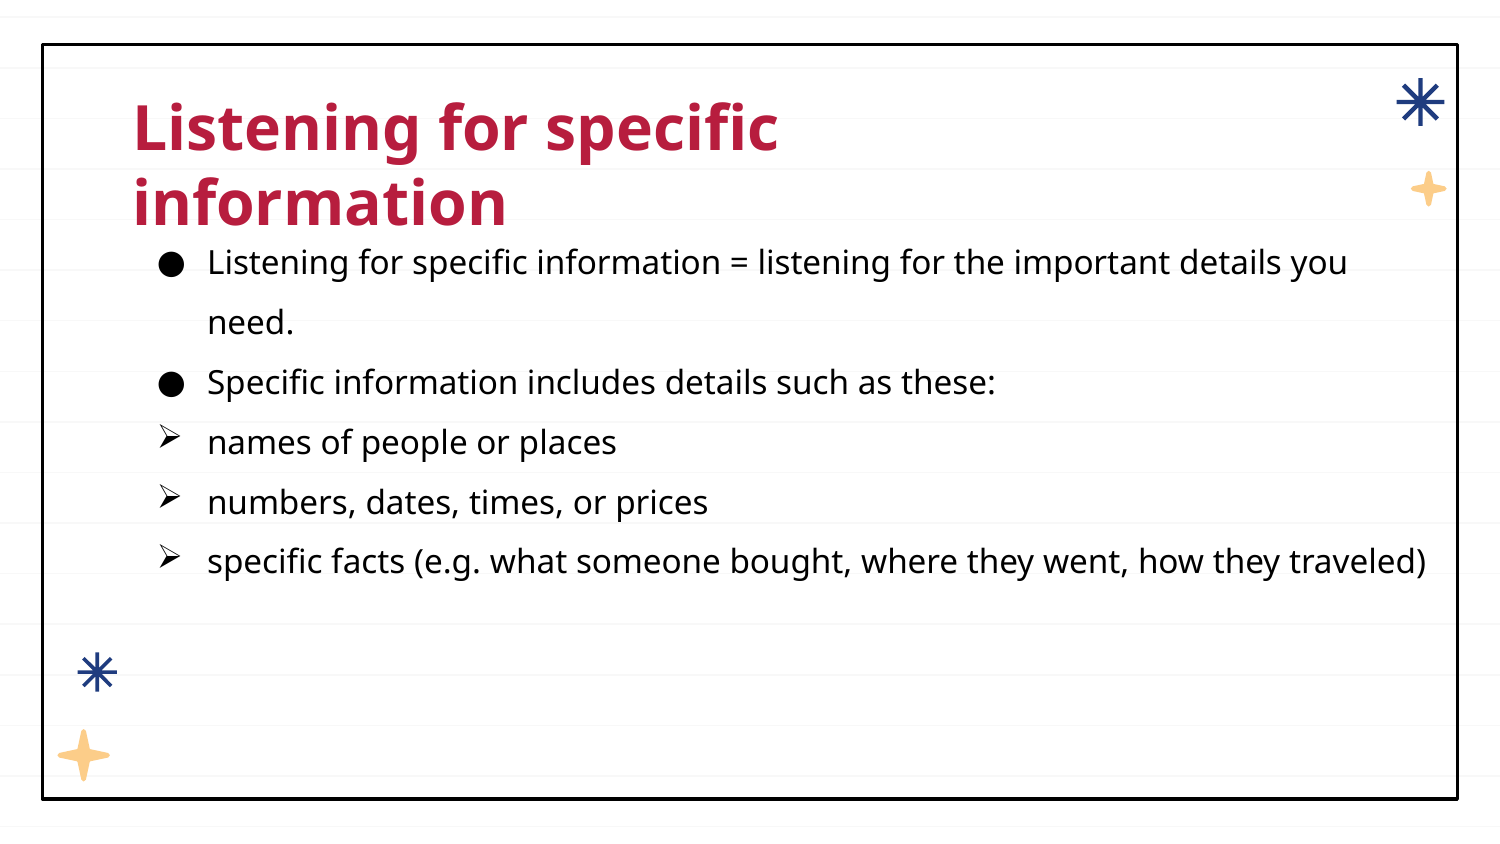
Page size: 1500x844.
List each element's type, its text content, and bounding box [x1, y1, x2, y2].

list Listening for specific information = listening for the important details you need. Specific information includes details such as these: names of people or places numbers, dates, times, or prices specific facts (e.g. what someone bought, where they went, how they traveled) [116, 206, 1452, 577]
title Listening for specific information [116, 72, 1100, 167]
